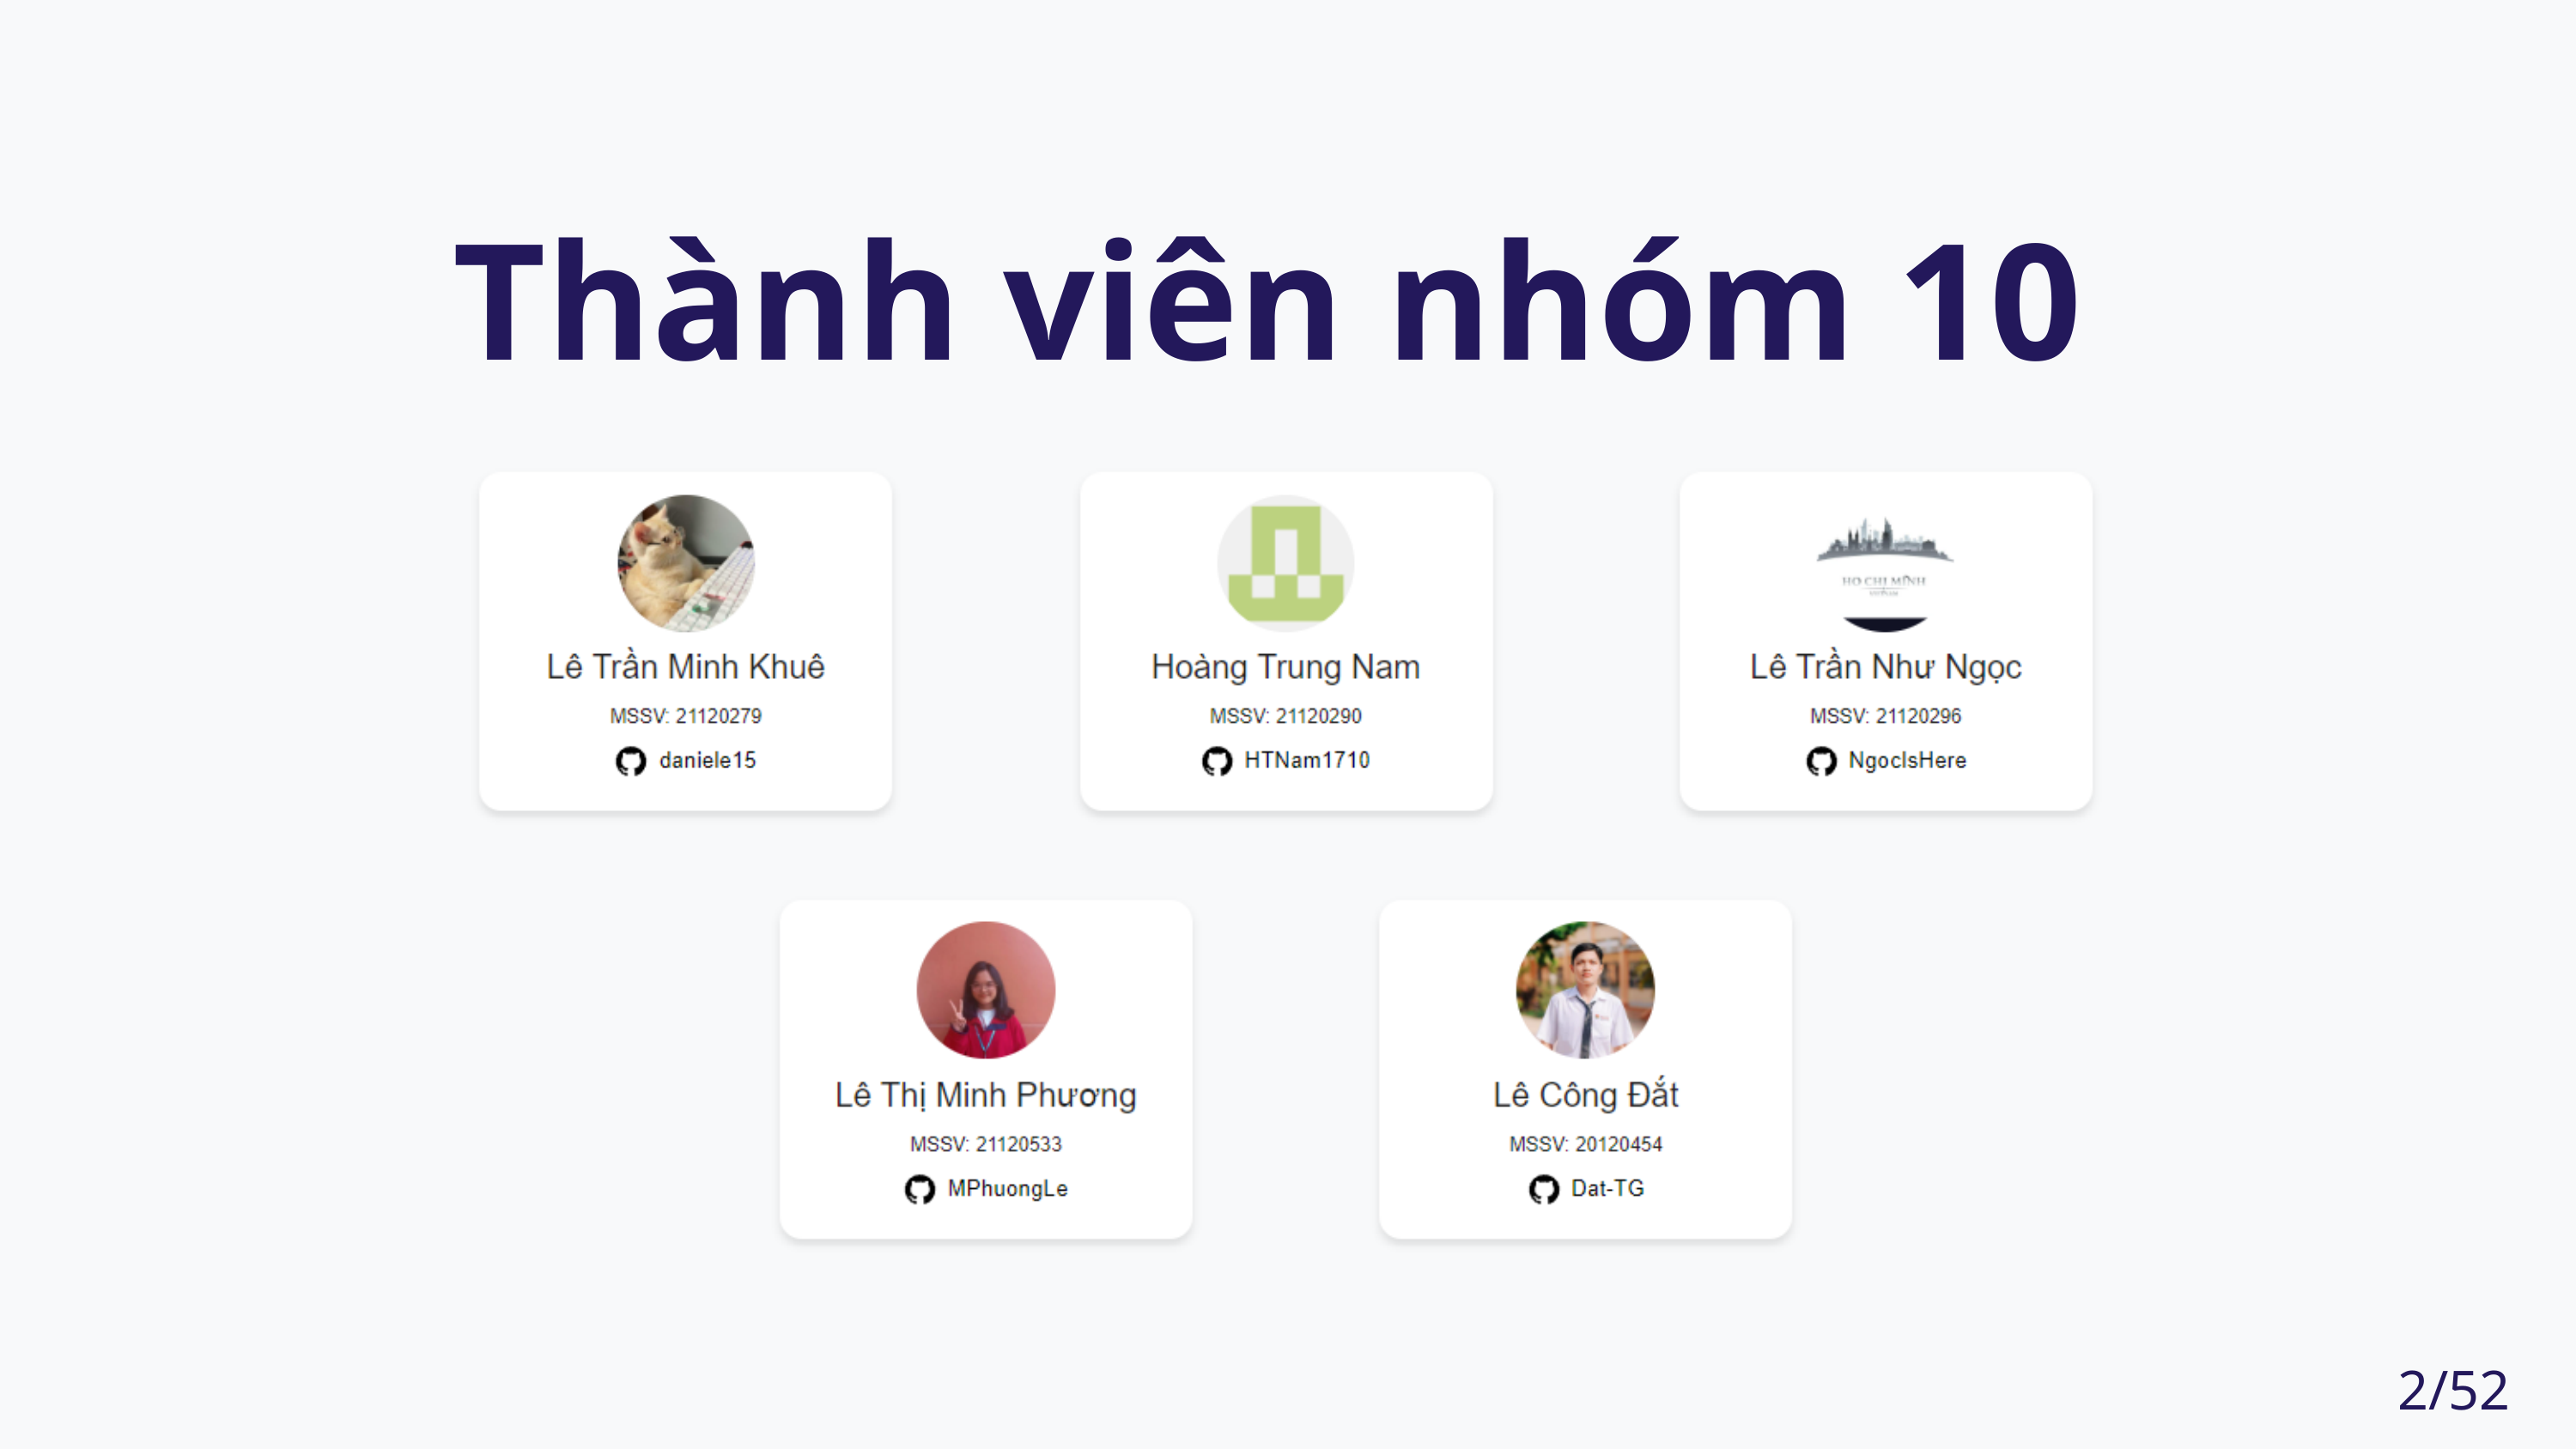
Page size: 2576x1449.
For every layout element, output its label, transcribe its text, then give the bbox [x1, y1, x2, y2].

text_box Thành viên nhóm 10 [100, 189, 2436, 392]
text_box [448, 452, 2128, 1279]
text_box 2/52 [2117, 1333, 2511, 1422]
